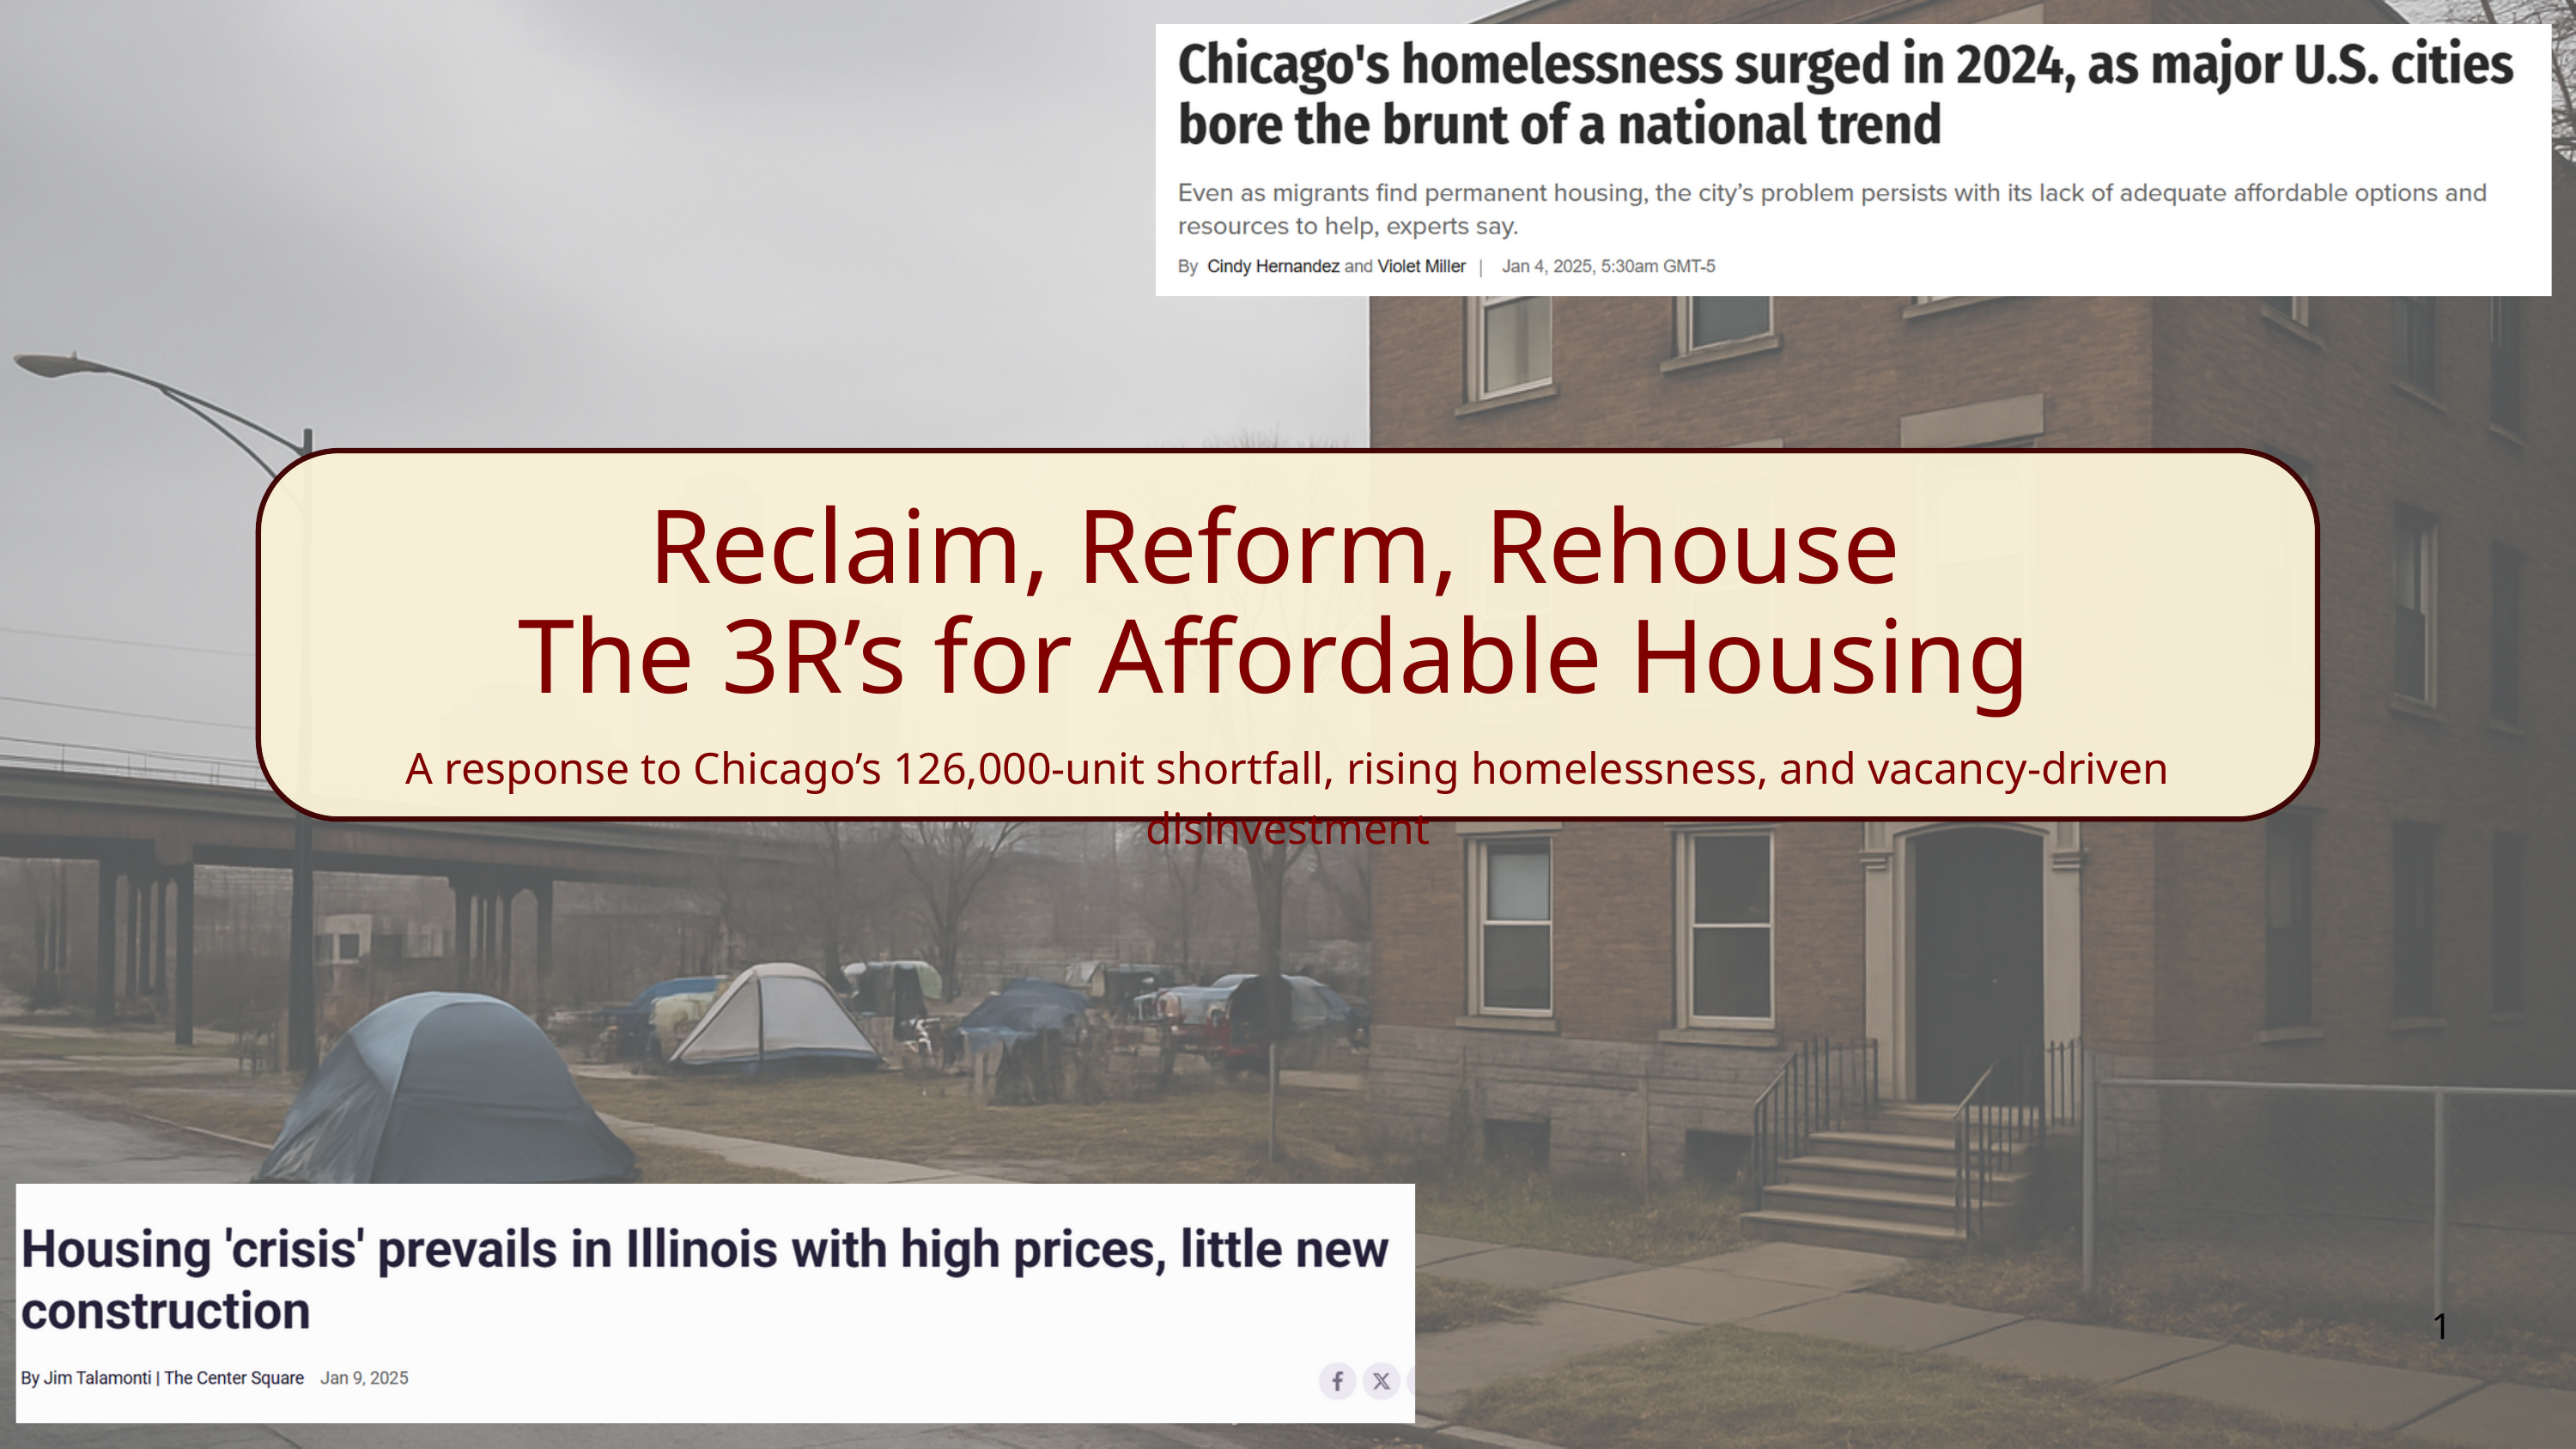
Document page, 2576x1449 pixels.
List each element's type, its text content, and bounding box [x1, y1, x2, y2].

text_box [0, 0, 1097, 1449]
text_box A response to Chicago’s 126,000-unit shortfall, rising homelessness, and vacancy-driven disinvestment [1479, 733, 2290, 853]
text_box 1 [2431, 1296, 2452, 1348]
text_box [378, 318, 2198, 714]
text_box A response to Chicago’s 126,000-unit shortfall, rising homelessness, and vacancy-driven disinvestment [286, 733, 1097, 853]
text_box [1479, 24, 2552, 296]
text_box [1103, 0, 1473, 318]
text_box [1479, 0, 2576, 1449]
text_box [1103, 724, 1473, 1449]
text_box [15, 1184, 1097, 1423]
